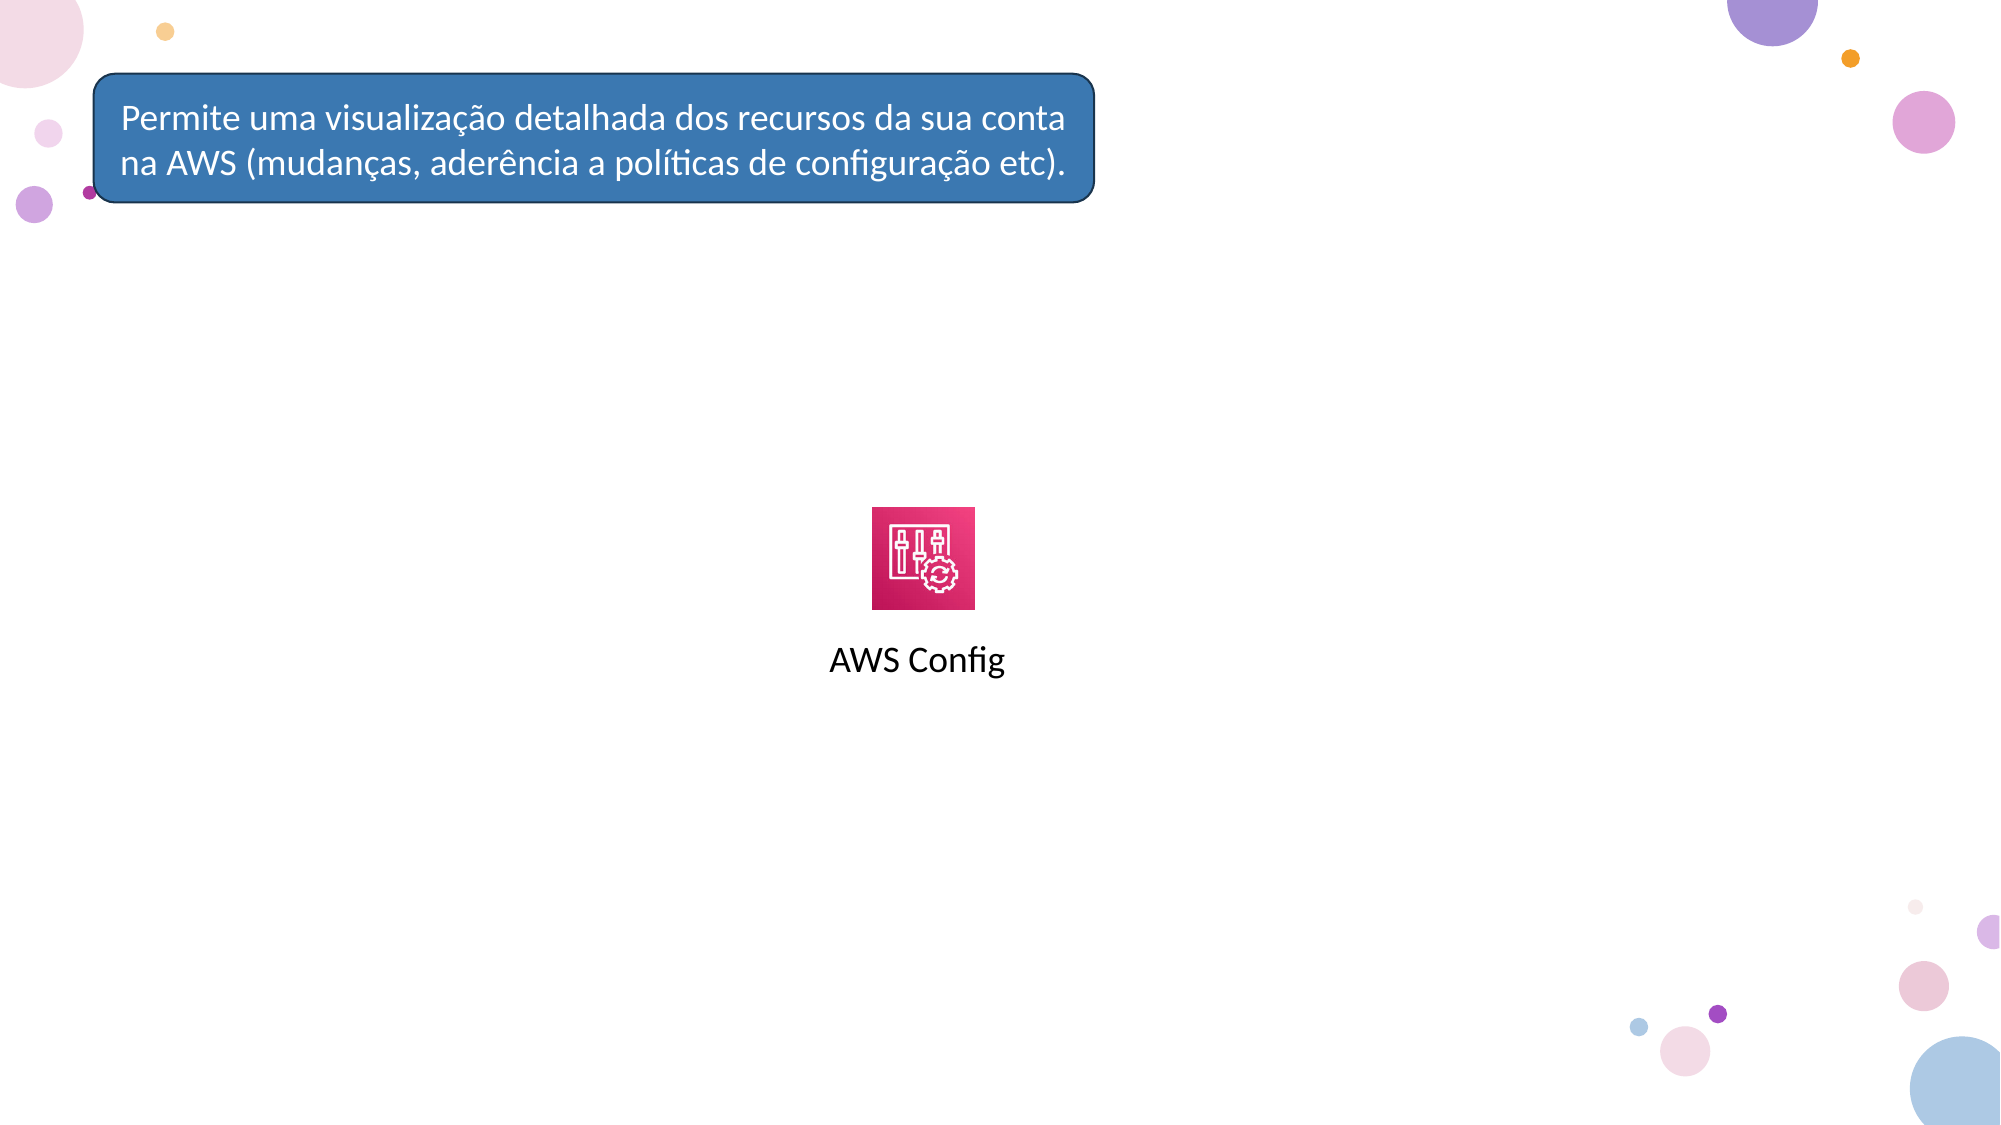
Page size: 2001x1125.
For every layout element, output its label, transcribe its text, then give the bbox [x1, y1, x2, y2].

text_box AWS Config [814, 627, 1026, 687]
picture [872, 507, 975, 610]
text_box Permite uma visualização detalhada dos recursos da sua conta na AWS (mudanças, aderência a políticas de configuração etc). [92, 72, 1096, 204]
